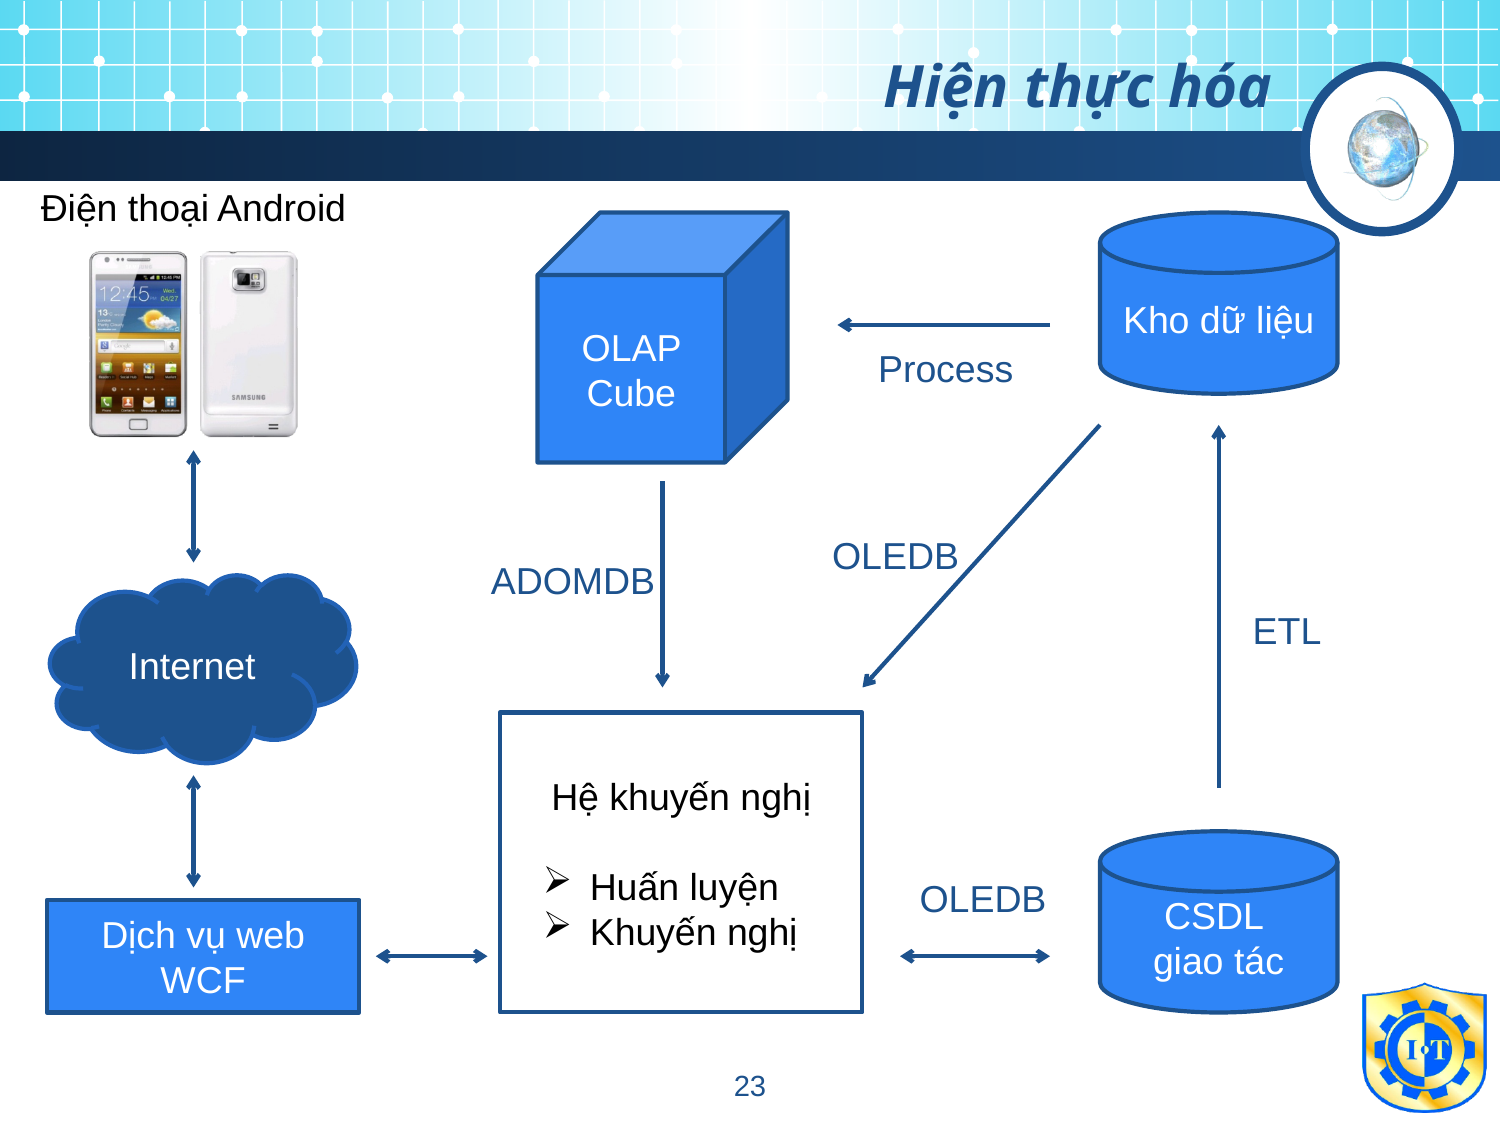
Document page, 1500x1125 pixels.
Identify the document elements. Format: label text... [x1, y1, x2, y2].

text_box Internet [47, 573, 359, 766]
text_box Điện thoại Android [26, 176, 362, 237]
text_box Hệ khuyến nghị Huấn luyện Khuyến nghị [498, 710, 864, 1014]
slide_number 23 [575, 1059, 925, 1113]
text_box Dịch vụ web WCF [45, 898, 361, 1015]
table_cell [369, 1, 374, 28]
picture [87, 249, 300, 438]
picture [1310, 72, 1454, 226]
text_box Kho dữ liệu [1097, 210, 1340, 396]
text_box ETL [1238, 599, 1337, 660]
text_box Process [863, 337, 1029, 398]
title Hiện thực hóa [75, 37, 1288, 130]
text_box ADOMDB [666, 549, 671, 610]
table_cell [1084, 1, 1089, 28]
text_box ADOMDB [475, 549, 658, 610]
picture [1362, 982, 1488, 1113]
text_box OLAP Cube [535, 210, 790, 465]
text_box OLEDB [904, 867, 1062, 928]
text_box OLEDB [817, 524, 857, 585]
text_box CSDL giao tác [1097, 829, 1340, 1015]
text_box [862, 424, 1101, 688]
